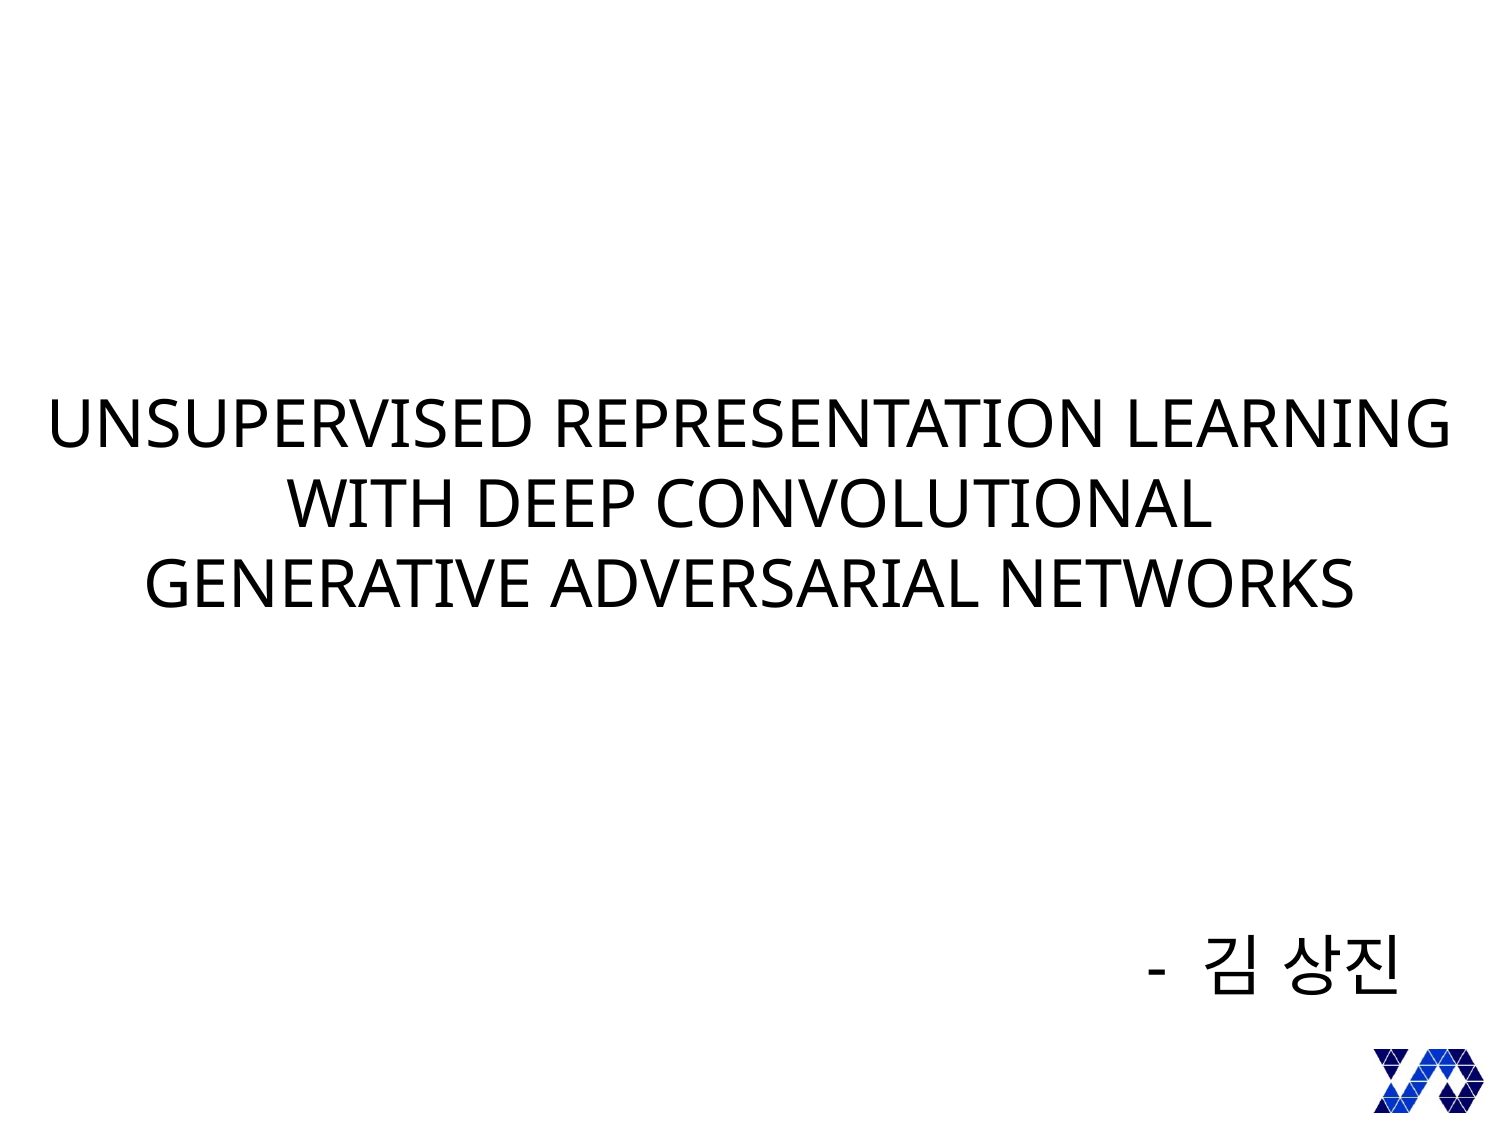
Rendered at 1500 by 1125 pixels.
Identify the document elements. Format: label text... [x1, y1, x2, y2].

text_box - 김 상진 [820, 916, 1500, 1012]
title UNSUPERVISED REPRESENTATION LEARNING WITH DEEP CONVOLUTIONAL GENERATIVE ADVERSARIAL NETWORKS [13, 380, 1487, 622]
picture [1373, 1049, 1484, 1113]
